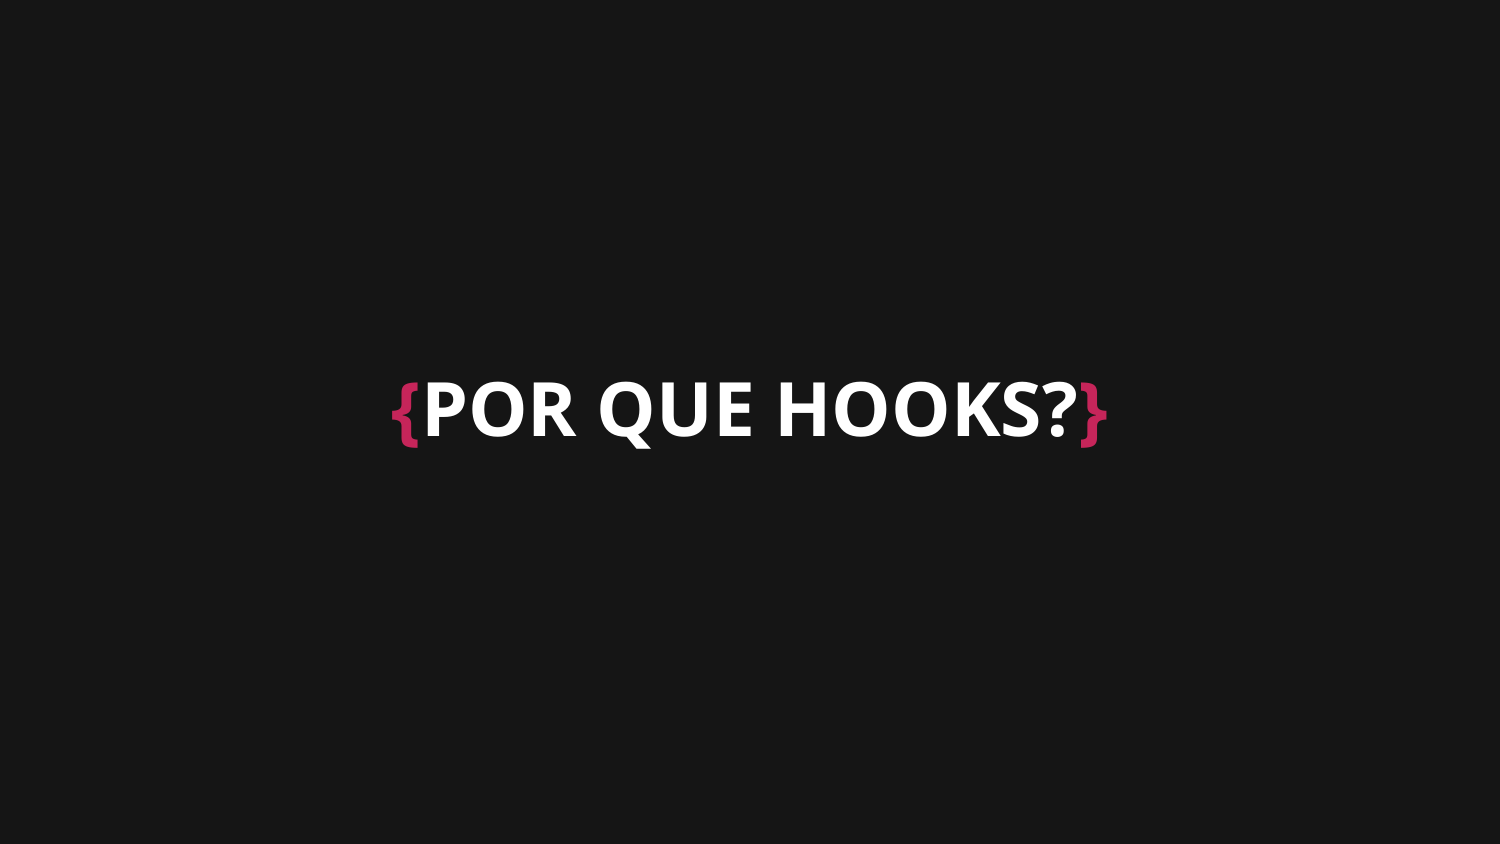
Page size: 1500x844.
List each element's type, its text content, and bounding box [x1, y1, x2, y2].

title {POR QUE HOOKS?} [51, 346, 1449, 497]
